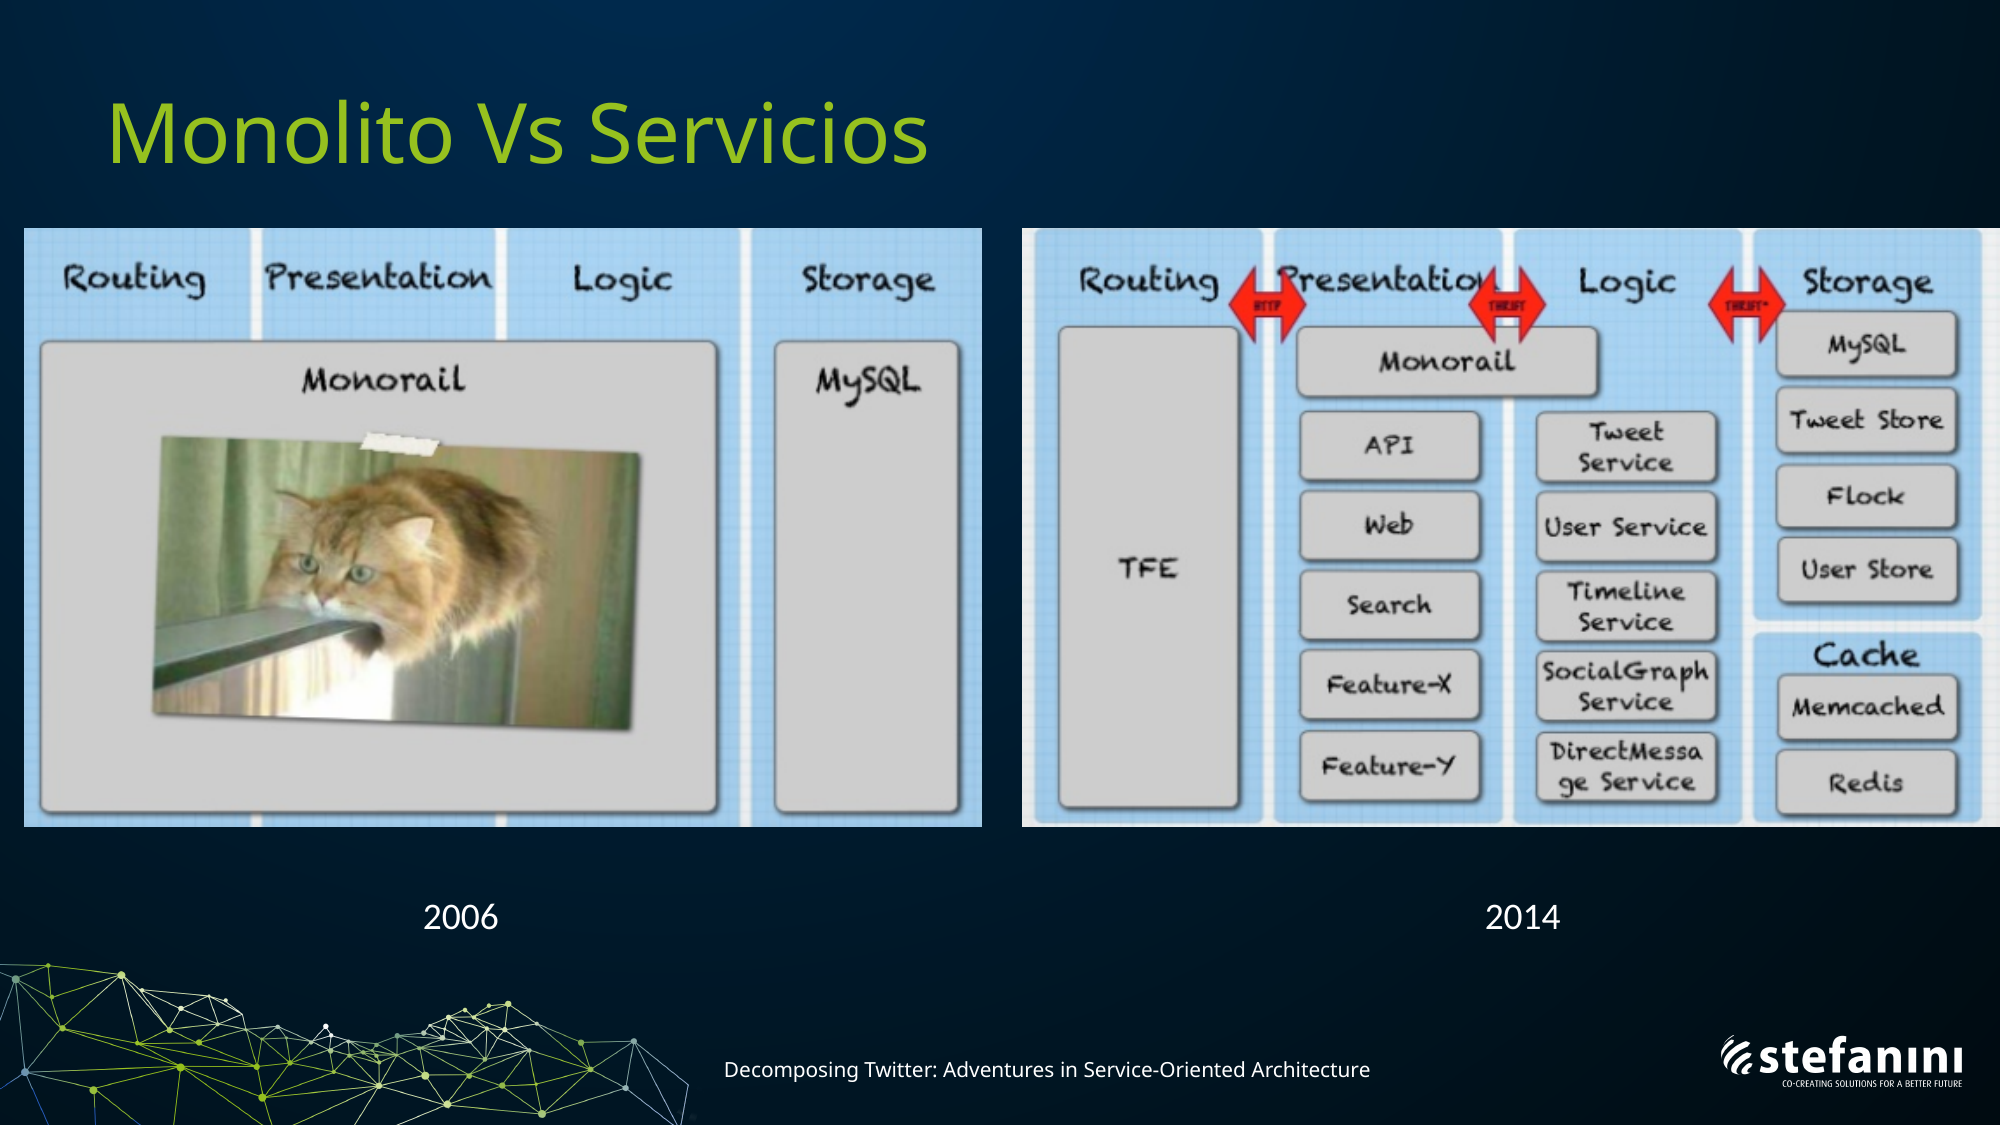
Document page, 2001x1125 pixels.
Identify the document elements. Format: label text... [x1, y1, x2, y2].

text_box 2014 [1469, 884, 1577, 945]
picture [0, 0, 2000, 1125]
text_box Decomposing Twitter: Adventures in Service-Oriented Architecture [708, 1049, 1470, 1095]
title Monolito Vs Servicios [90, 27, 1816, 246]
text_box 2006 [407, 884, 515, 945]
